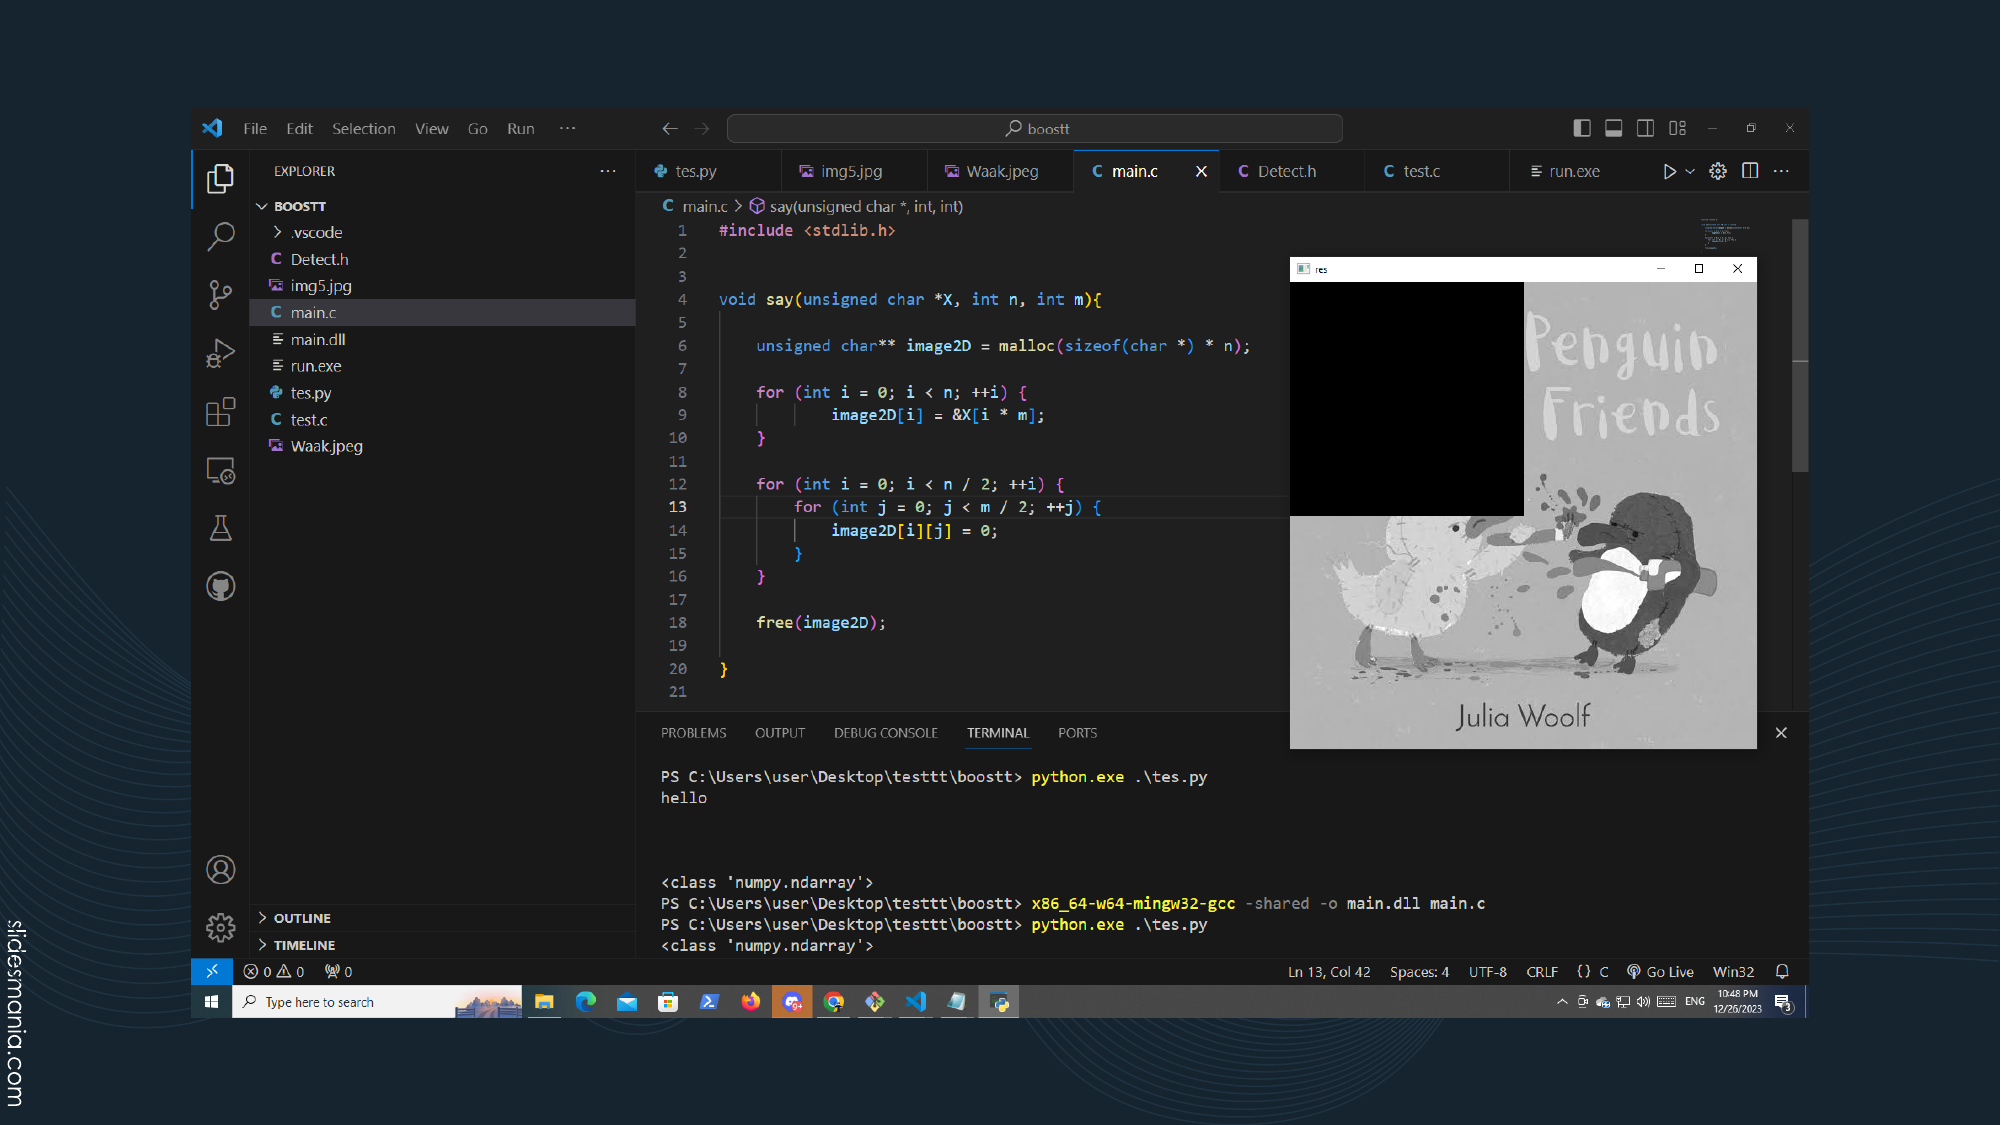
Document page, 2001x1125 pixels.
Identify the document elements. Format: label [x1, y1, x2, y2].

picture [190, 107, 1810, 1018]
